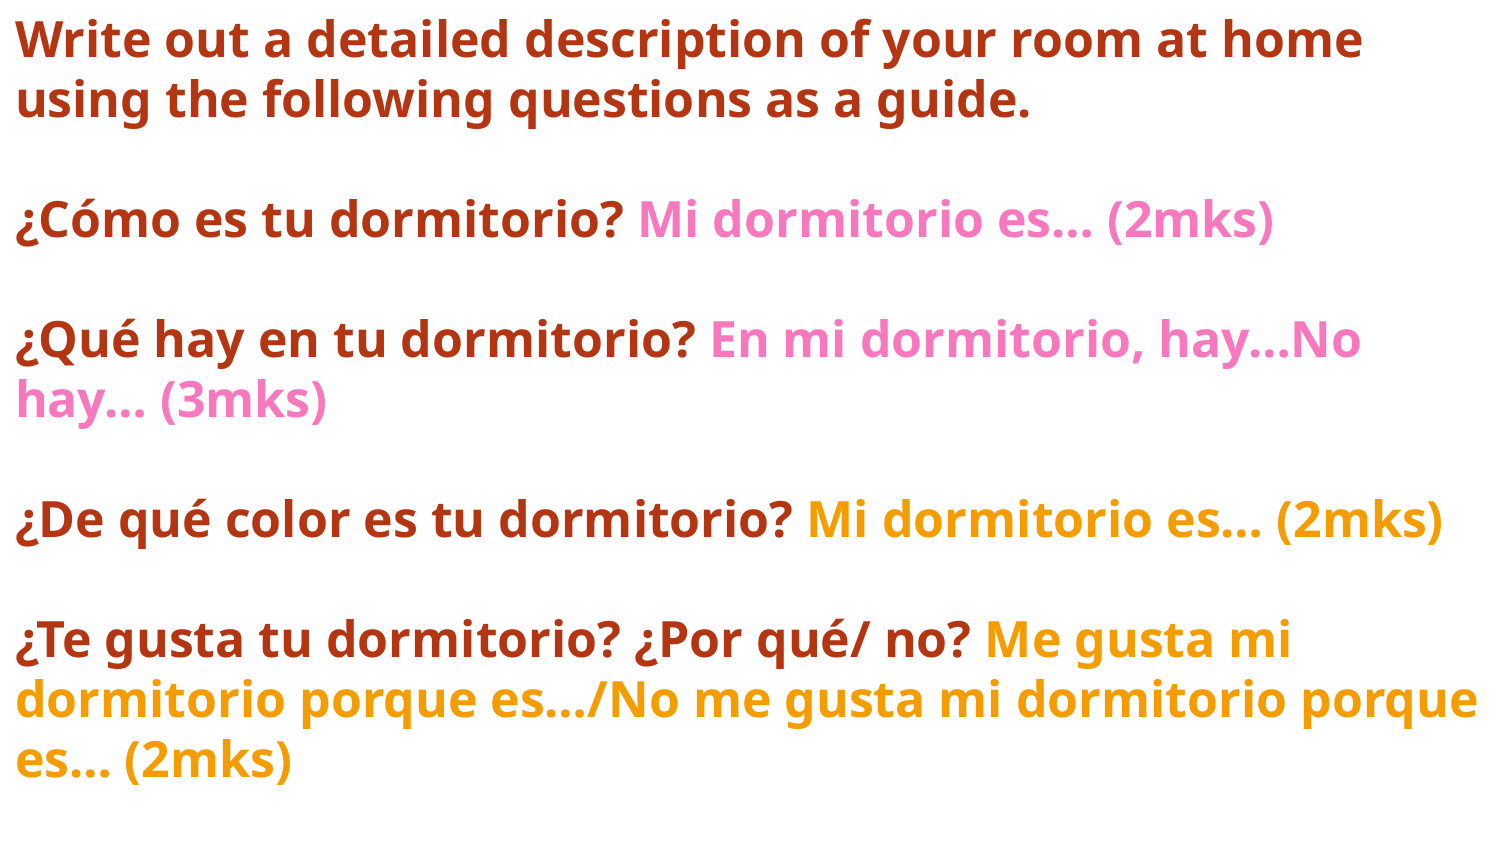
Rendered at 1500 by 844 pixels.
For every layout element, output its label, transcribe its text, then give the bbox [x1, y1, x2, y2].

text_box Write out a detailed description of your room at home using the following questions as a guide. ¿Cómo es tu dormitorio? Mi dormitorio es… (2mks) ¿Qué hay en tu dormitorio? En mi dormitorio, hay…No hay… (3mks) ¿De qué color es tu dormitorio? Mi dormitorio es… (2mks) ¿Te gusta tu dormitorio? ¿Por qué/ no? Me gusta mi dormitorio porque es…/No me gusta mi dormitorio porque es… (2mks) [0, 0, 1500, 844]
